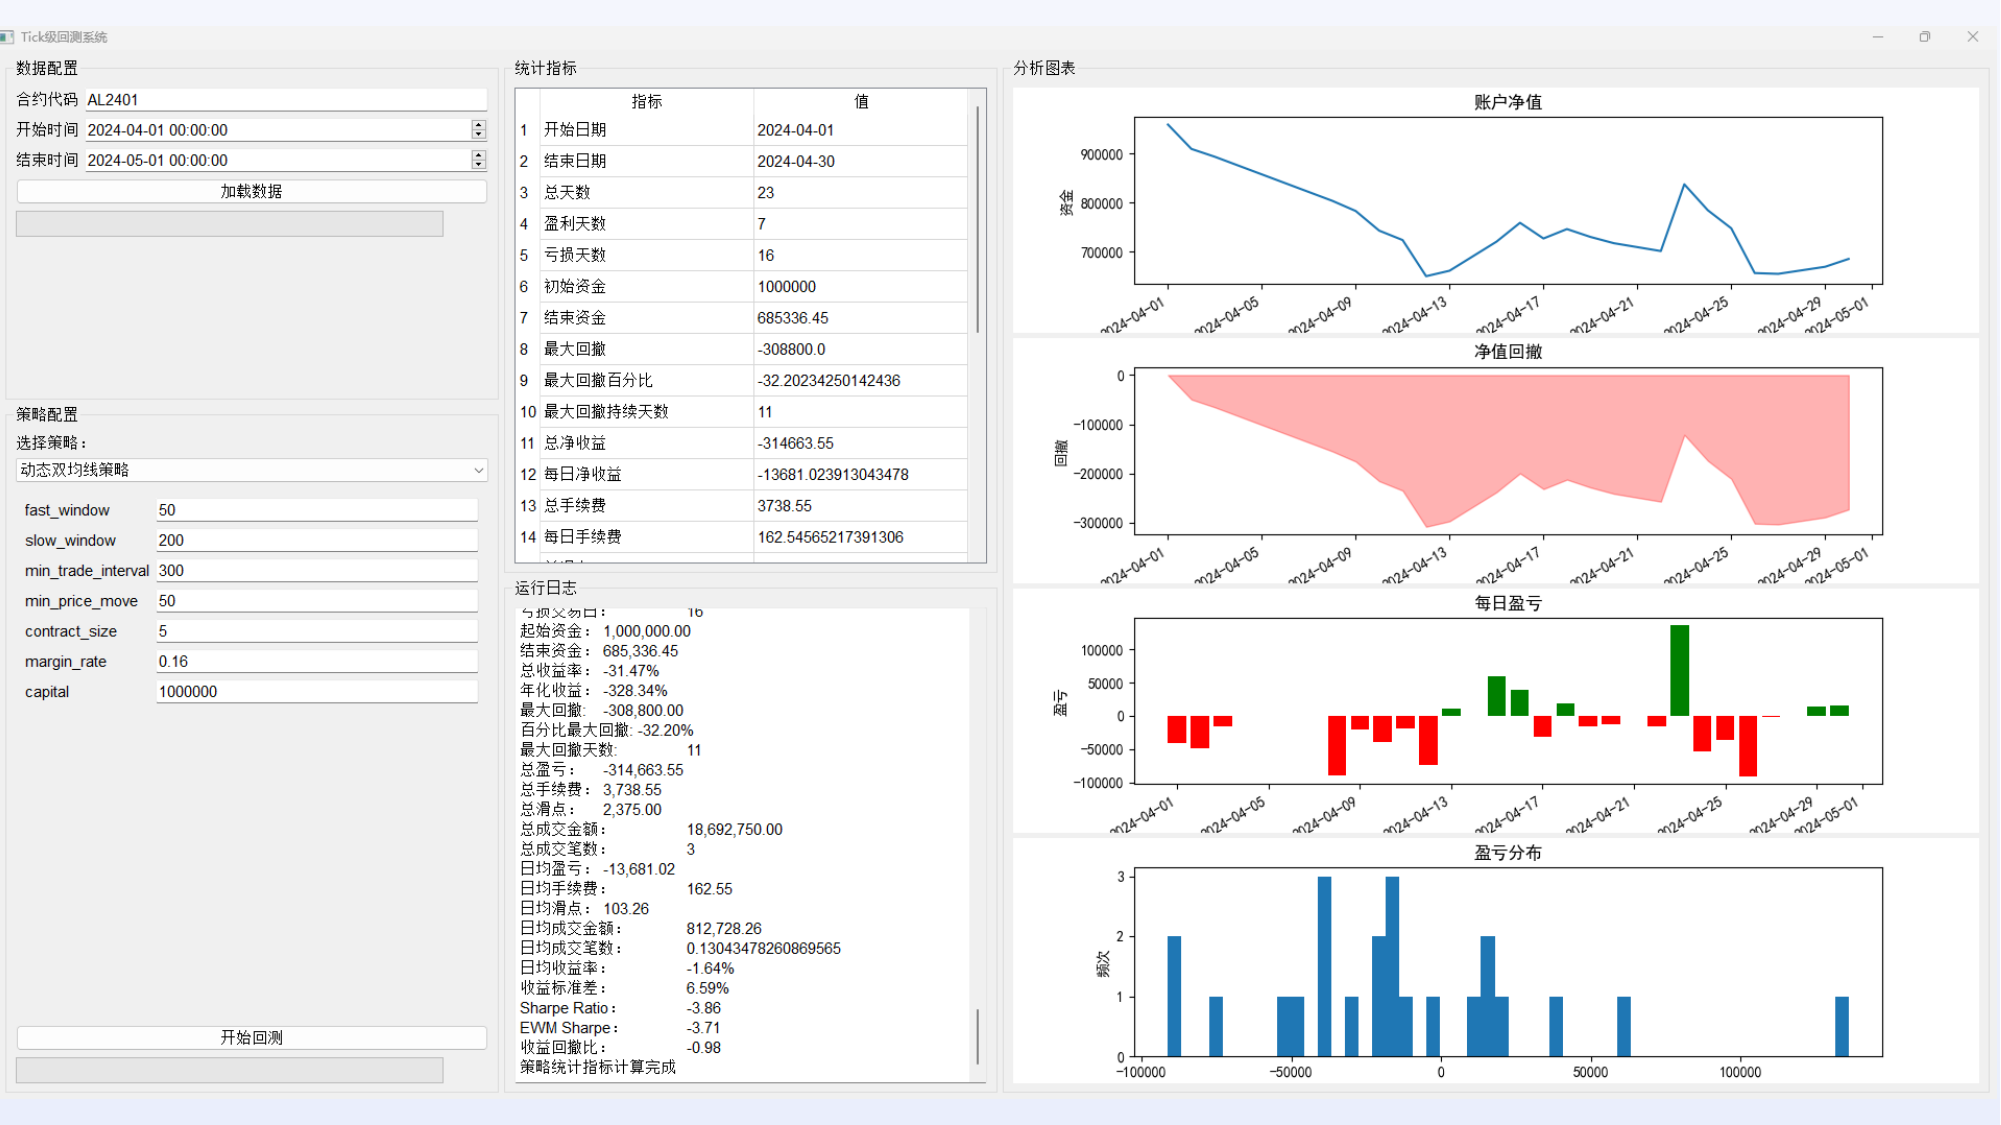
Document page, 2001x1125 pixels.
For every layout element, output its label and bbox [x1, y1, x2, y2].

text_box [0, 0, 2000, 1125]
picture [0, 26, 1997, 1099]
